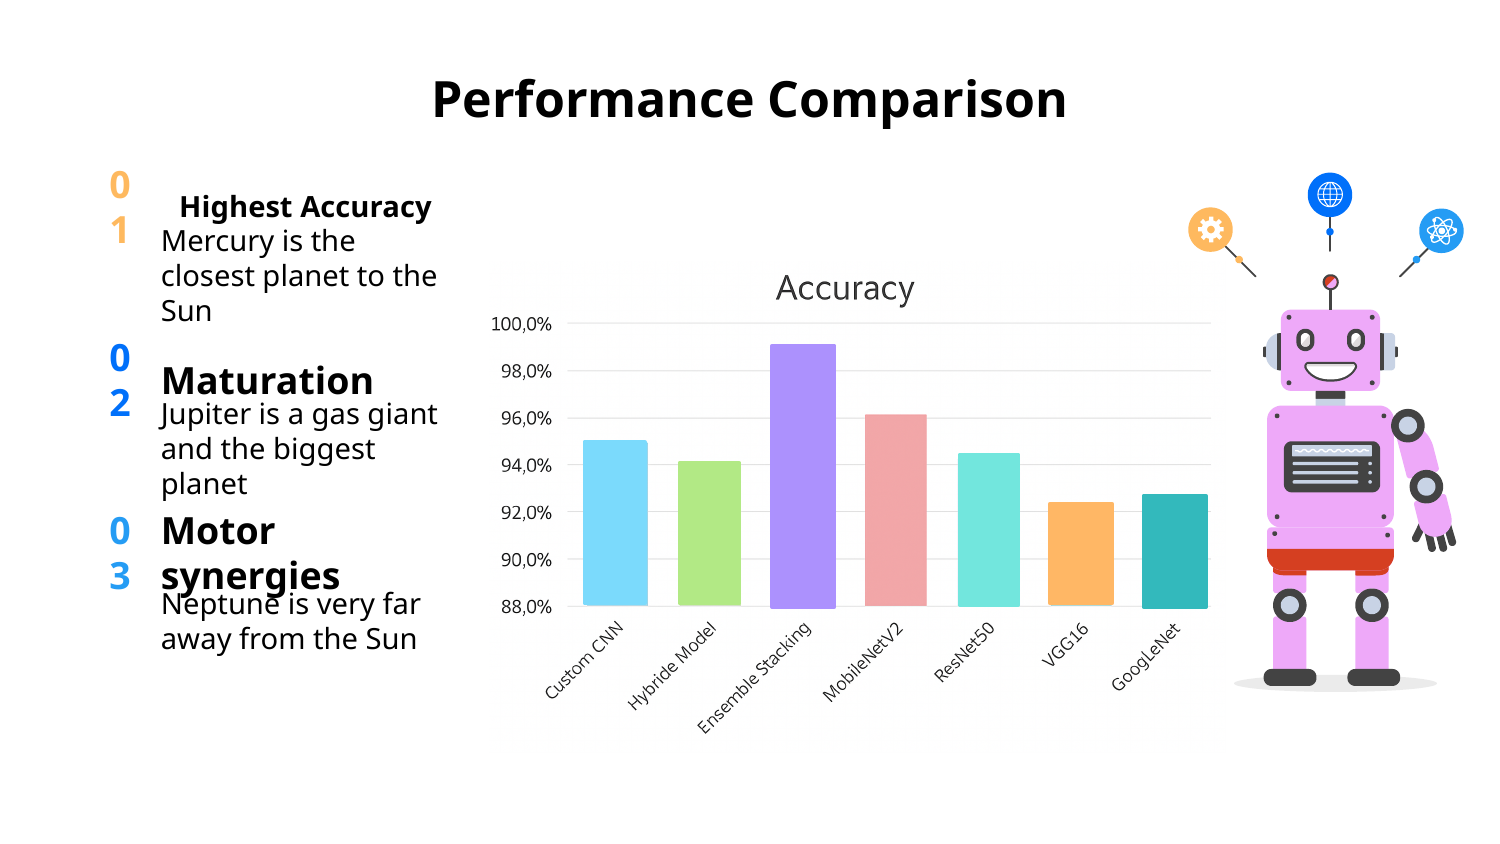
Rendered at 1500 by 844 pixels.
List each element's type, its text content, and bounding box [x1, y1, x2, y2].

title Performance Comparison [75, 67, 1425, 129]
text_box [74, 351, 466, 488]
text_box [74, 524, 466, 661]
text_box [74, 178, 466, 315]
picture [488, 261, 1226, 753]
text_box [1188, 172, 1464, 693]
